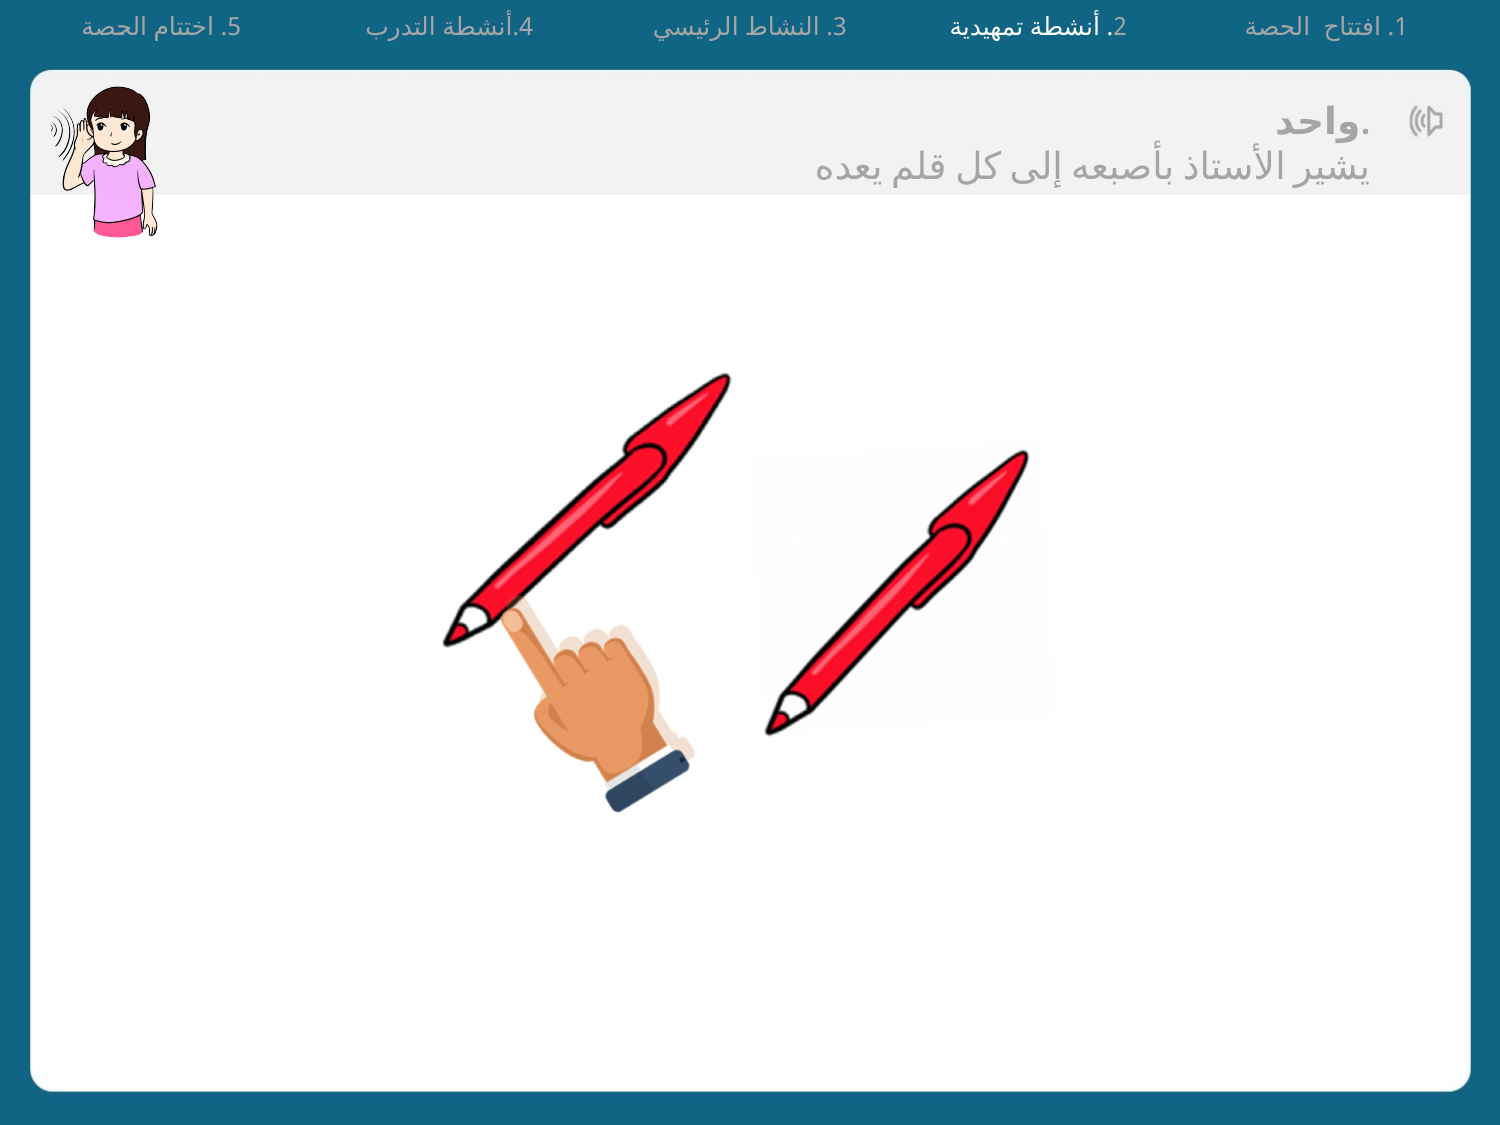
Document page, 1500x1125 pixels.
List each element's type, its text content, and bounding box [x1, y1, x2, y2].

text_box واحد. يشير الأستاذ بأصبعه إلى كل قلم يعده [202, 91, 1381, 192]
table_header 5. اختتام الحصة [29, 0, 293, 59]
table_header 4.أنشطة التدرب [293, 0, 606, 59]
table_header 1. افتتاح الحصة [1182, 0, 1470, 59]
table_header 2. أنشطة تمهيدية [894, 0, 1182, 59]
table_header 3. النشاط الرئيسي [606, 0, 894, 59]
picture [0, 0, 1500, 1125]
